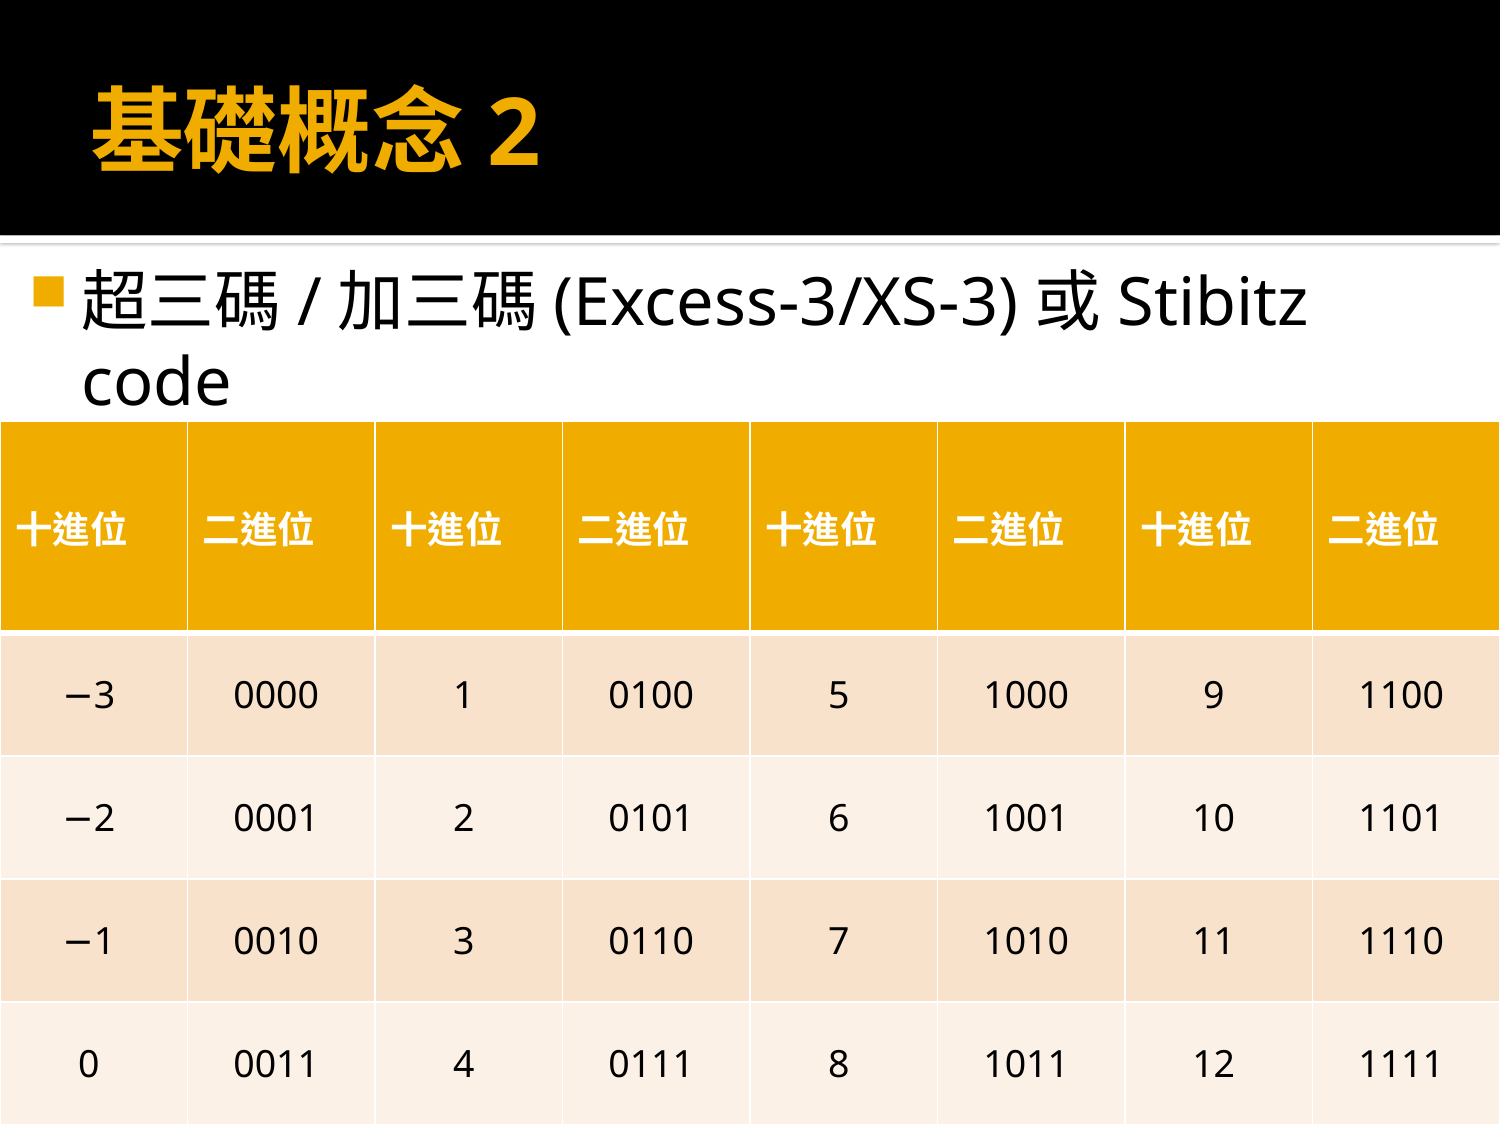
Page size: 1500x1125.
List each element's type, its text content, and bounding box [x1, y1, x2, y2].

table_cell 1 [376, 636, 562, 755]
table_header 十進位 [1126, 422, 1312, 630]
table_cell 0000 [188, 636, 374, 755]
list 超三碼/加三碼(Excess-3/XS-3)或Stibitz code BCD+3 [0, 243, 1350, 420]
table_cell 0100 [563, 636, 749, 755]
table_cell 4 [376, 1003, 562, 1124]
table_cell 11 [1126, 880, 1312, 1001]
table_cell −2 [1, 757, 187, 878]
table_header 十進位 [1, 422, 187, 630]
table_cell 1010 [938, 880, 1124, 1001]
table_cell 1000 [938, 636, 1124, 755]
table_header 二進位 [938, 422, 1124, 630]
table_header 二進位 [1313, 422, 1499, 630]
table_cell −3 [1, 636, 187, 755]
table_cell 12 [1126, 1003, 1312, 1124]
table_cell 7 [751, 880, 937, 1001]
table_header 十進位 [376, 422, 562, 630]
table_cell 9 [1126, 636, 1312, 755]
table_cell 1111 [1313, 1003, 1499, 1124]
table_cell 0111 [563, 1003, 749, 1124]
table_cell 2 [376, 757, 562, 878]
table_cell 1101 [1313, 757, 1499, 878]
table_cell 0 [1, 1003, 187, 1124]
table_header 十進位 [751, 422, 937, 630]
title 基礎概念2 [75, 25, 1425, 231]
table_cell 0010 [188, 880, 374, 1001]
table_cell 6 [751, 757, 937, 878]
table_cell 1100 [1313, 636, 1499, 755]
table_cell 8 [751, 1003, 937, 1124]
table_cell 5 [751, 636, 937, 755]
table_cell 1001 [938, 757, 1124, 878]
table_cell 0011 [188, 1003, 374, 1124]
table_cell 0101 [563, 757, 749, 878]
table_cell 1110 [1313, 880, 1499, 1001]
table_header 二進位 [563, 422, 749, 630]
table_cell −1 [1, 880, 187, 1001]
table_header 二進位 [188, 422, 374, 630]
table_cell 1011 [938, 1003, 1124, 1124]
table_cell 3 [376, 880, 562, 1001]
table_cell 0001 [188, 757, 374, 878]
table_cell 10 [1126, 757, 1312, 878]
table_cell 0110 [563, 880, 749, 1001]
